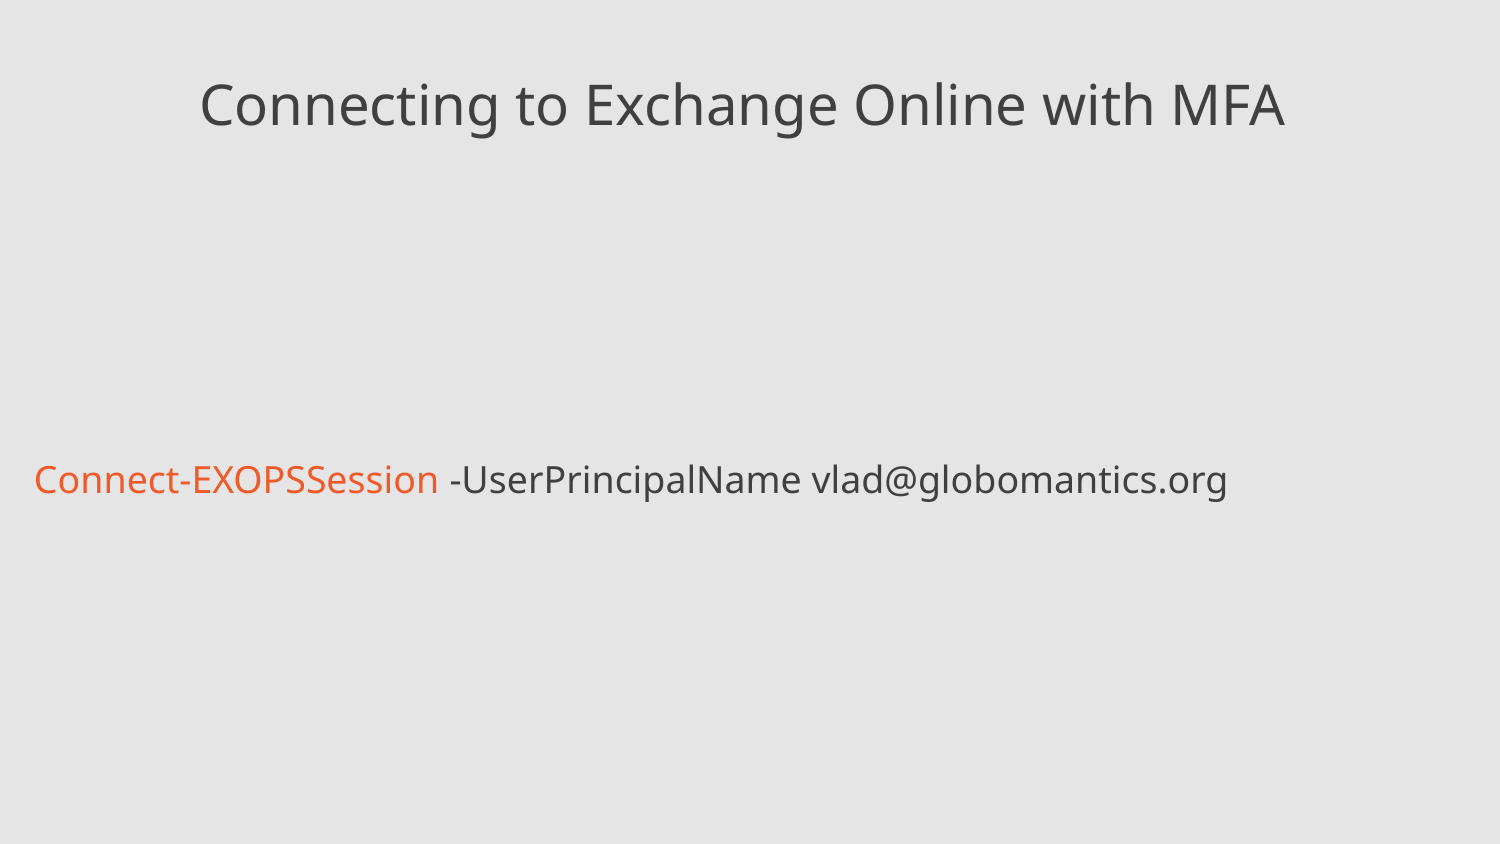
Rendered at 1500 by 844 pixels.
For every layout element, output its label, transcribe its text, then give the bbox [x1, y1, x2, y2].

list Connect-EXOPSSession -UserPrincipalName vlad@globomantics.org [33, 172, 1413, 785]
title Connecting to Exchange Online with MFA [86, 72, 1414, 127]
